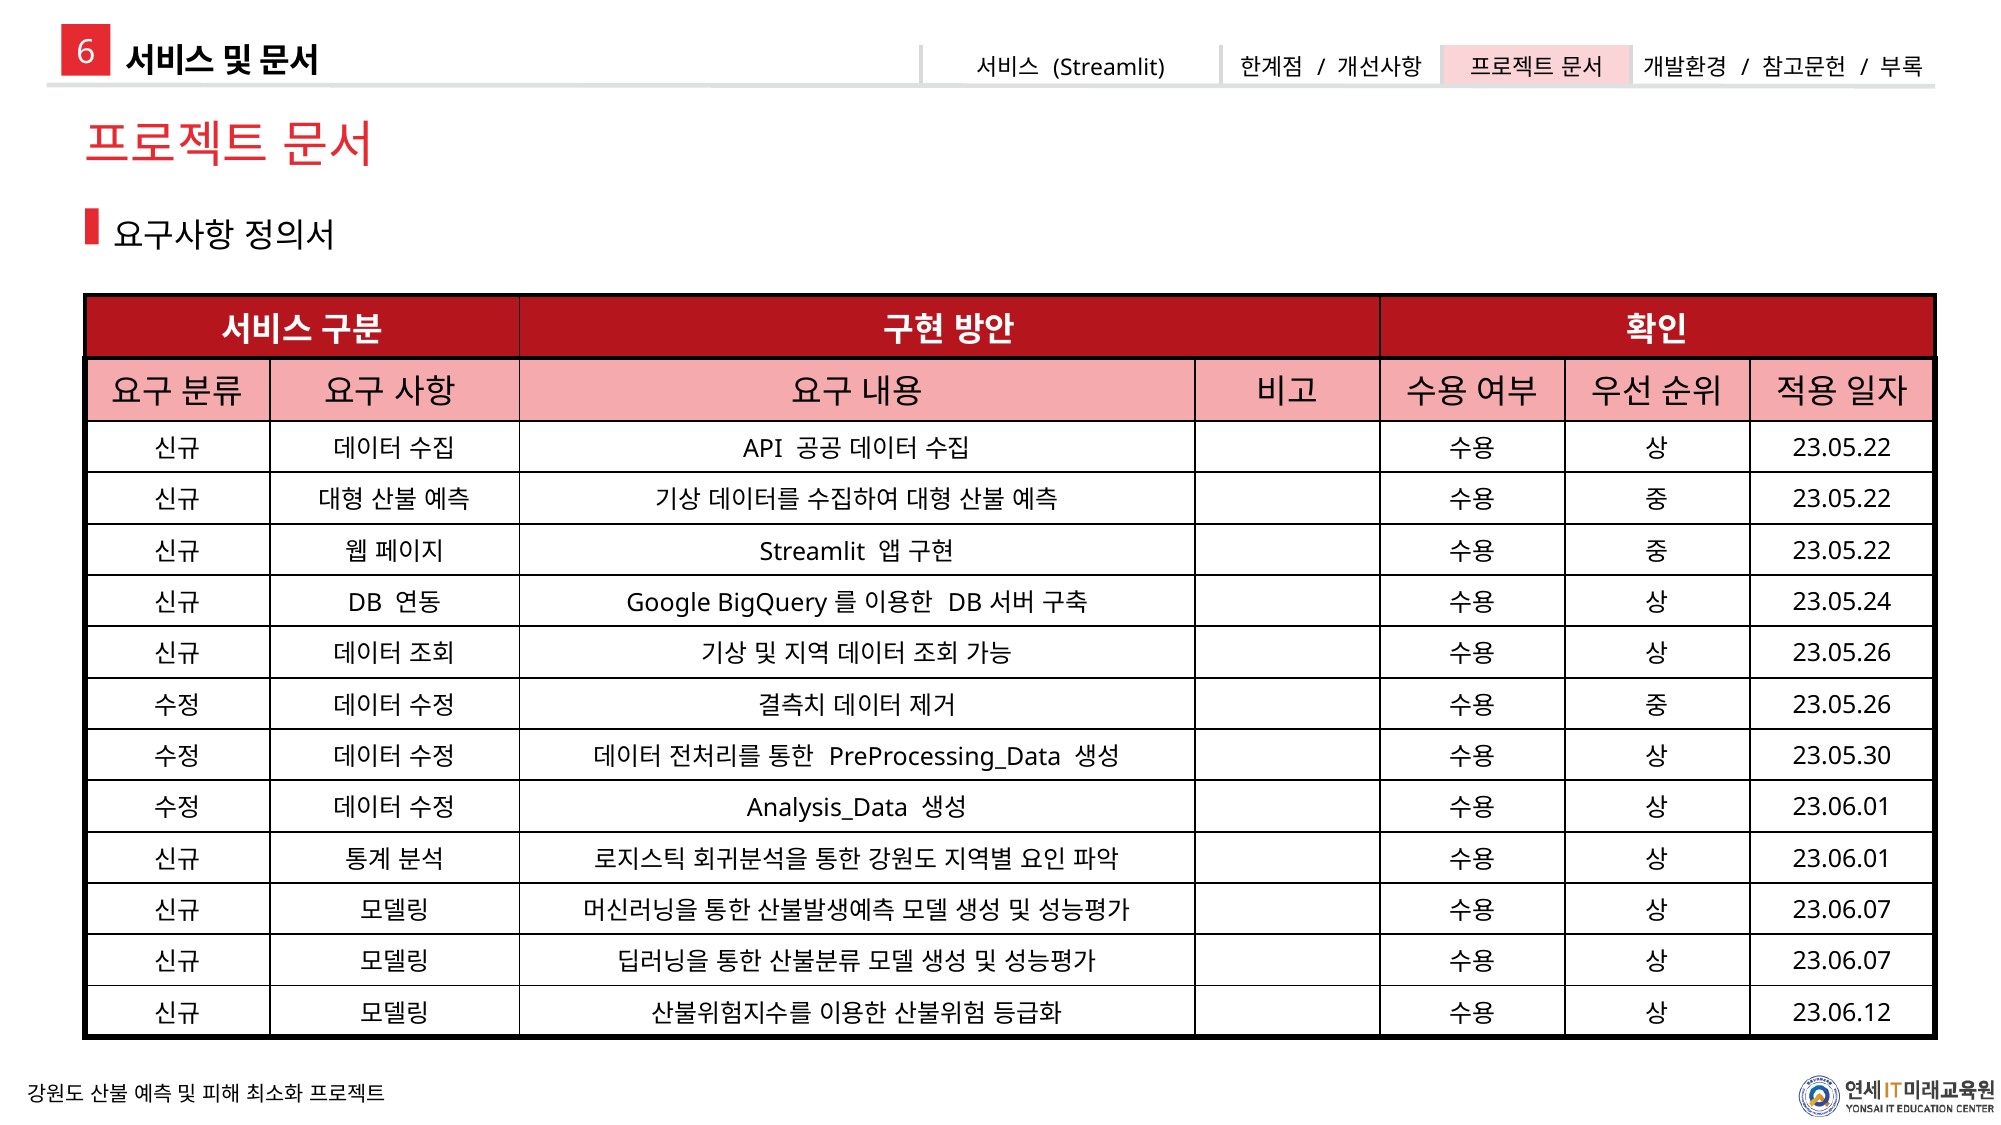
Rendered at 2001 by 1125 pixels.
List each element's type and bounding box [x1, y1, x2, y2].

table_cell [88, 576, 269, 625]
table_cell [1566, 473, 1749, 523]
table_header [1444, 45, 1629, 83]
table_cell [1751, 525, 1932, 574]
table_cell [1751, 679, 1932, 728]
table_cell [1566, 781, 1749, 831]
table_cell [88, 360, 269, 420]
table_cell [88, 422, 269, 471]
table_cell [1196, 422, 1379, 471]
table_cell [1381, 576, 1564, 625]
table_cell [271, 986, 519, 1034]
table_cell [271, 422, 519, 471]
text_box [85, 112, 468, 173]
table_cell [1381, 833, 1564, 882]
table_cell [271, 884, 519, 933]
table_cell [520, 935, 1194, 985]
table_cell [1566, 525, 1749, 574]
table_cell [88, 525, 269, 574]
table_cell [88, 627, 269, 677]
table_cell [1751, 884, 1932, 933]
table_cell [520, 833, 1194, 882]
table_cell [1751, 935, 1932, 985]
table_cell [88, 730, 269, 779]
table_cell [1751, 360, 1932, 420]
table_cell [520, 679, 1194, 728]
table_cell [520, 422, 1194, 471]
table_cell [1381, 525, 1564, 574]
table_cell [1566, 884, 1749, 933]
table_cell [271, 935, 519, 985]
table_header [1381, 297, 1933, 356]
table_cell [88, 679, 269, 728]
table_cell [1196, 627, 1379, 677]
table_cell [1381, 781, 1564, 831]
table_cell [1381, 986, 1564, 1034]
table_header [1633, 45, 1935, 83]
table_cell [271, 576, 519, 625]
table_cell [271, 473, 519, 523]
table_cell [1196, 576, 1379, 625]
table_cell [1381, 360, 1564, 420]
table_cell [88, 833, 269, 882]
table_header [87, 297, 519, 356]
table_cell [1751, 627, 1932, 677]
table_cell [1566, 935, 1749, 985]
table_cell [1566, 730, 1749, 779]
table_cell [1196, 833, 1379, 882]
table_cell [1381, 935, 1564, 985]
table_cell [1381, 679, 1564, 728]
table_cell [1566, 576, 1749, 625]
table_cell [1381, 884, 1564, 933]
table_cell [1196, 935, 1379, 985]
table_cell [520, 986, 1194, 1034]
table_cell [1381, 627, 1564, 677]
table_cell [1381, 422, 1564, 471]
table_cell [1751, 833, 1932, 882]
table_cell [1751, 781, 1932, 831]
table_cell [88, 986, 269, 1034]
table_cell [1196, 781, 1379, 831]
table_cell [271, 730, 519, 779]
table_cell [1196, 679, 1379, 728]
table_cell [271, 525, 519, 574]
text_box [27, 1081, 386, 1107]
table_cell [1751, 576, 1932, 625]
table_cell [1751, 730, 1932, 779]
table_cell [1751, 422, 1932, 471]
table_cell [520, 627, 1194, 677]
table_cell [88, 935, 269, 985]
table_cell [1566, 679, 1749, 728]
table_cell [271, 360, 519, 420]
text_box [61, 24, 321, 81]
table_cell [1196, 884, 1379, 933]
table_cell [520, 576, 1194, 625]
table_cell [520, 781, 1194, 831]
table_cell [88, 884, 269, 933]
table_cell [1566, 833, 1749, 882]
table_cell [88, 473, 269, 523]
table_cell [1196, 360, 1379, 420]
table_header [923, 45, 1219, 83]
table_cell [1196, 525, 1379, 574]
table_cell [271, 781, 519, 831]
table_cell [1751, 986, 1932, 1034]
table_cell [88, 781, 269, 831]
table_cell [520, 360, 1194, 420]
table_header [520, 297, 1379, 356]
table_cell [1566, 627, 1749, 677]
table_cell [1196, 986, 1379, 1034]
table_cell [271, 627, 519, 677]
table_cell [520, 730, 1194, 779]
table_cell [520, 525, 1194, 574]
table_cell [1196, 730, 1379, 779]
table_cell [1566, 360, 1749, 420]
text_box [84, 186, 352, 262]
table_cell [1381, 730, 1564, 779]
table_cell [271, 679, 519, 728]
table_cell [271, 833, 519, 882]
table_cell [1381, 473, 1564, 523]
table_cell [520, 473, 1194, 523]
table_cell [1566, 422, 1749, 471]
picture [1798, 1075, 2000, 1117]
table_cell [1196, 473, 1379, 523]
table_cell [520, 884, 1194, 933]
table_cell [1751, 473, 1932, 523]
table_cell [1566, 986, 1749, 1034]
table_header [1223, 45, 1440, 83]
